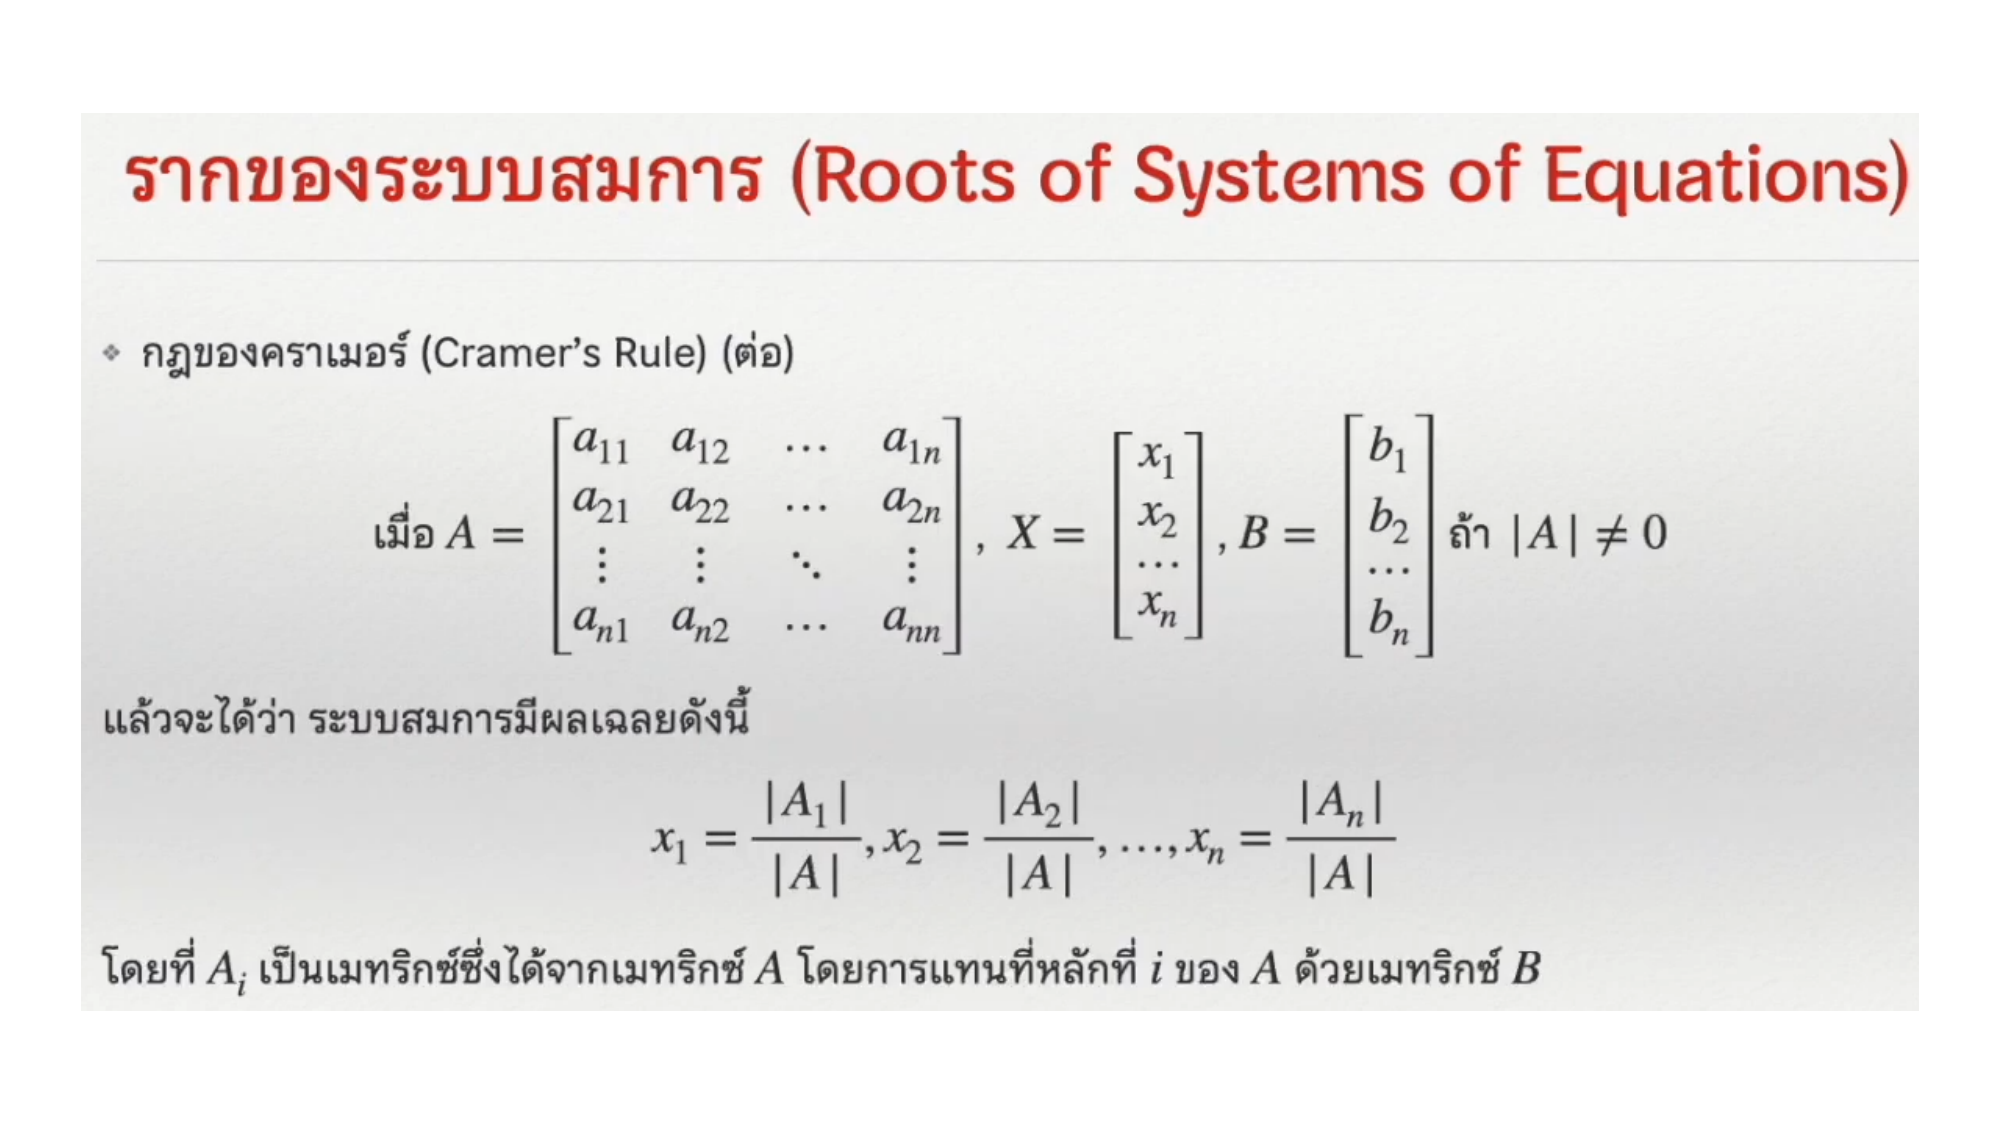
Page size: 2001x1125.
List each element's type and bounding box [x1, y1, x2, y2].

picture [81, 113, 1919, 1011]
